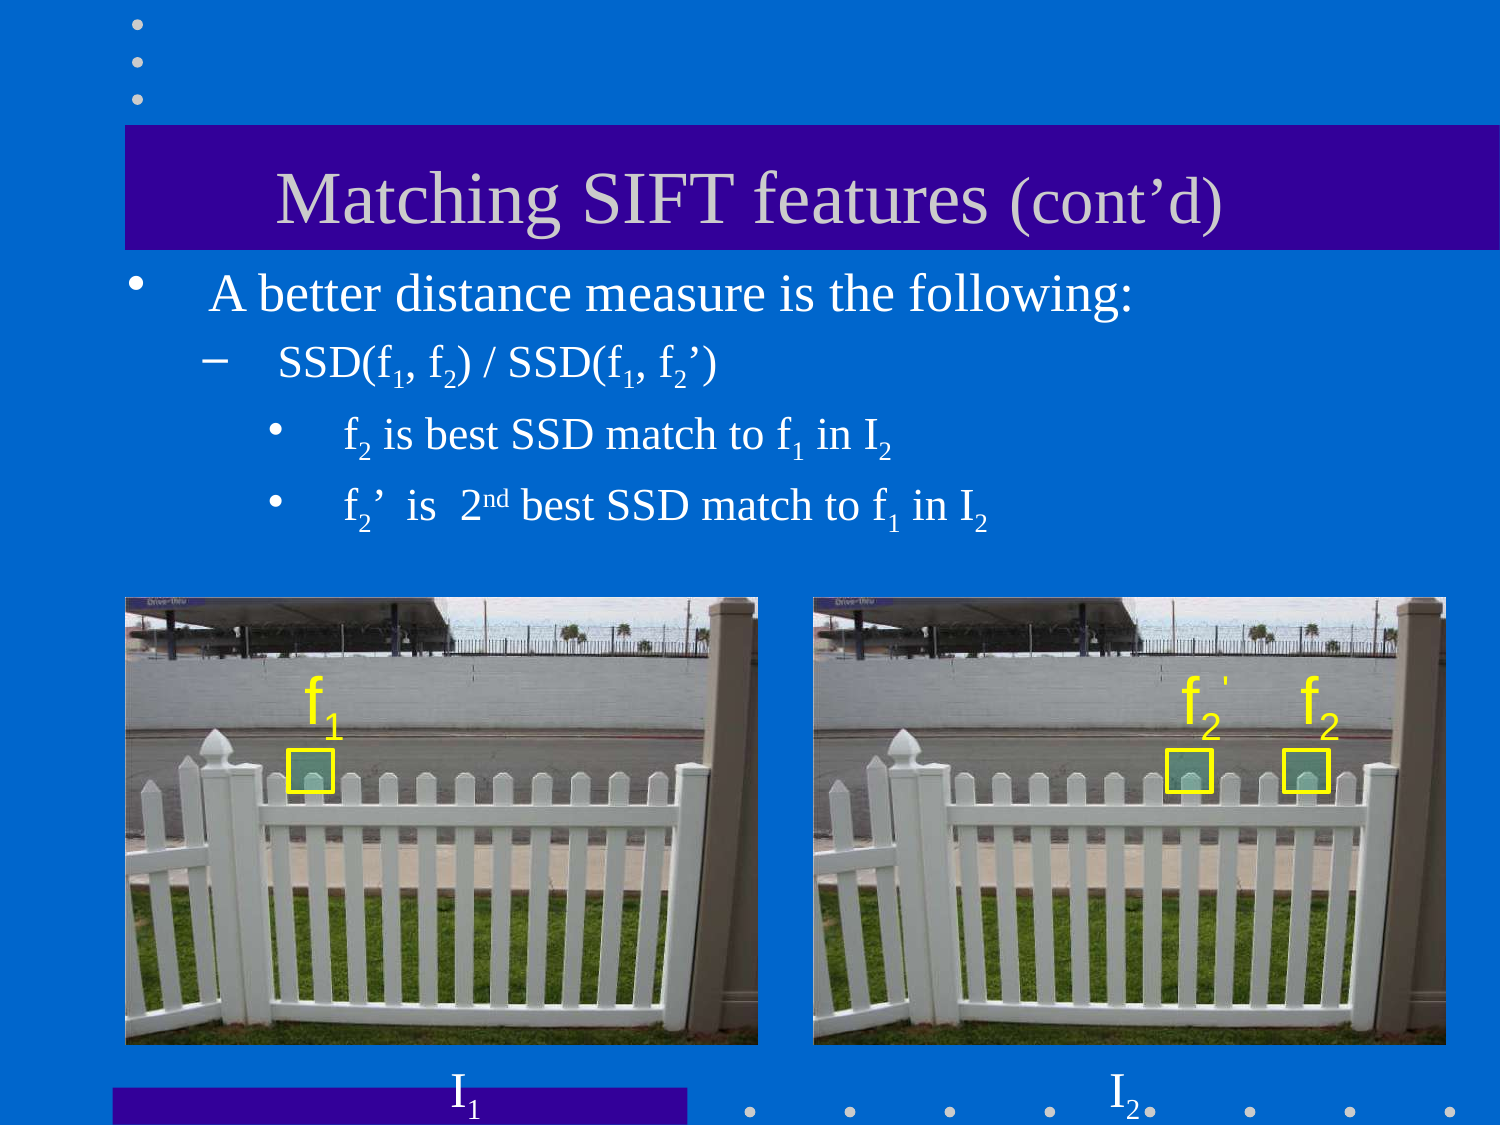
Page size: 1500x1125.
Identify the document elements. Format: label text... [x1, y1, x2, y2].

list A better distance measure is the following: SSD(f1, f2) / SSD(f1, f2’) f2 is best SSD match to f1 in I2 f2’ is 2nd best SSD match to f1 in I2 [112, 249, 1438, 538]
title Matching SIFT features (cont’d) [112, 99, 1388, 249]
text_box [124, 597, 1446, 1125]
